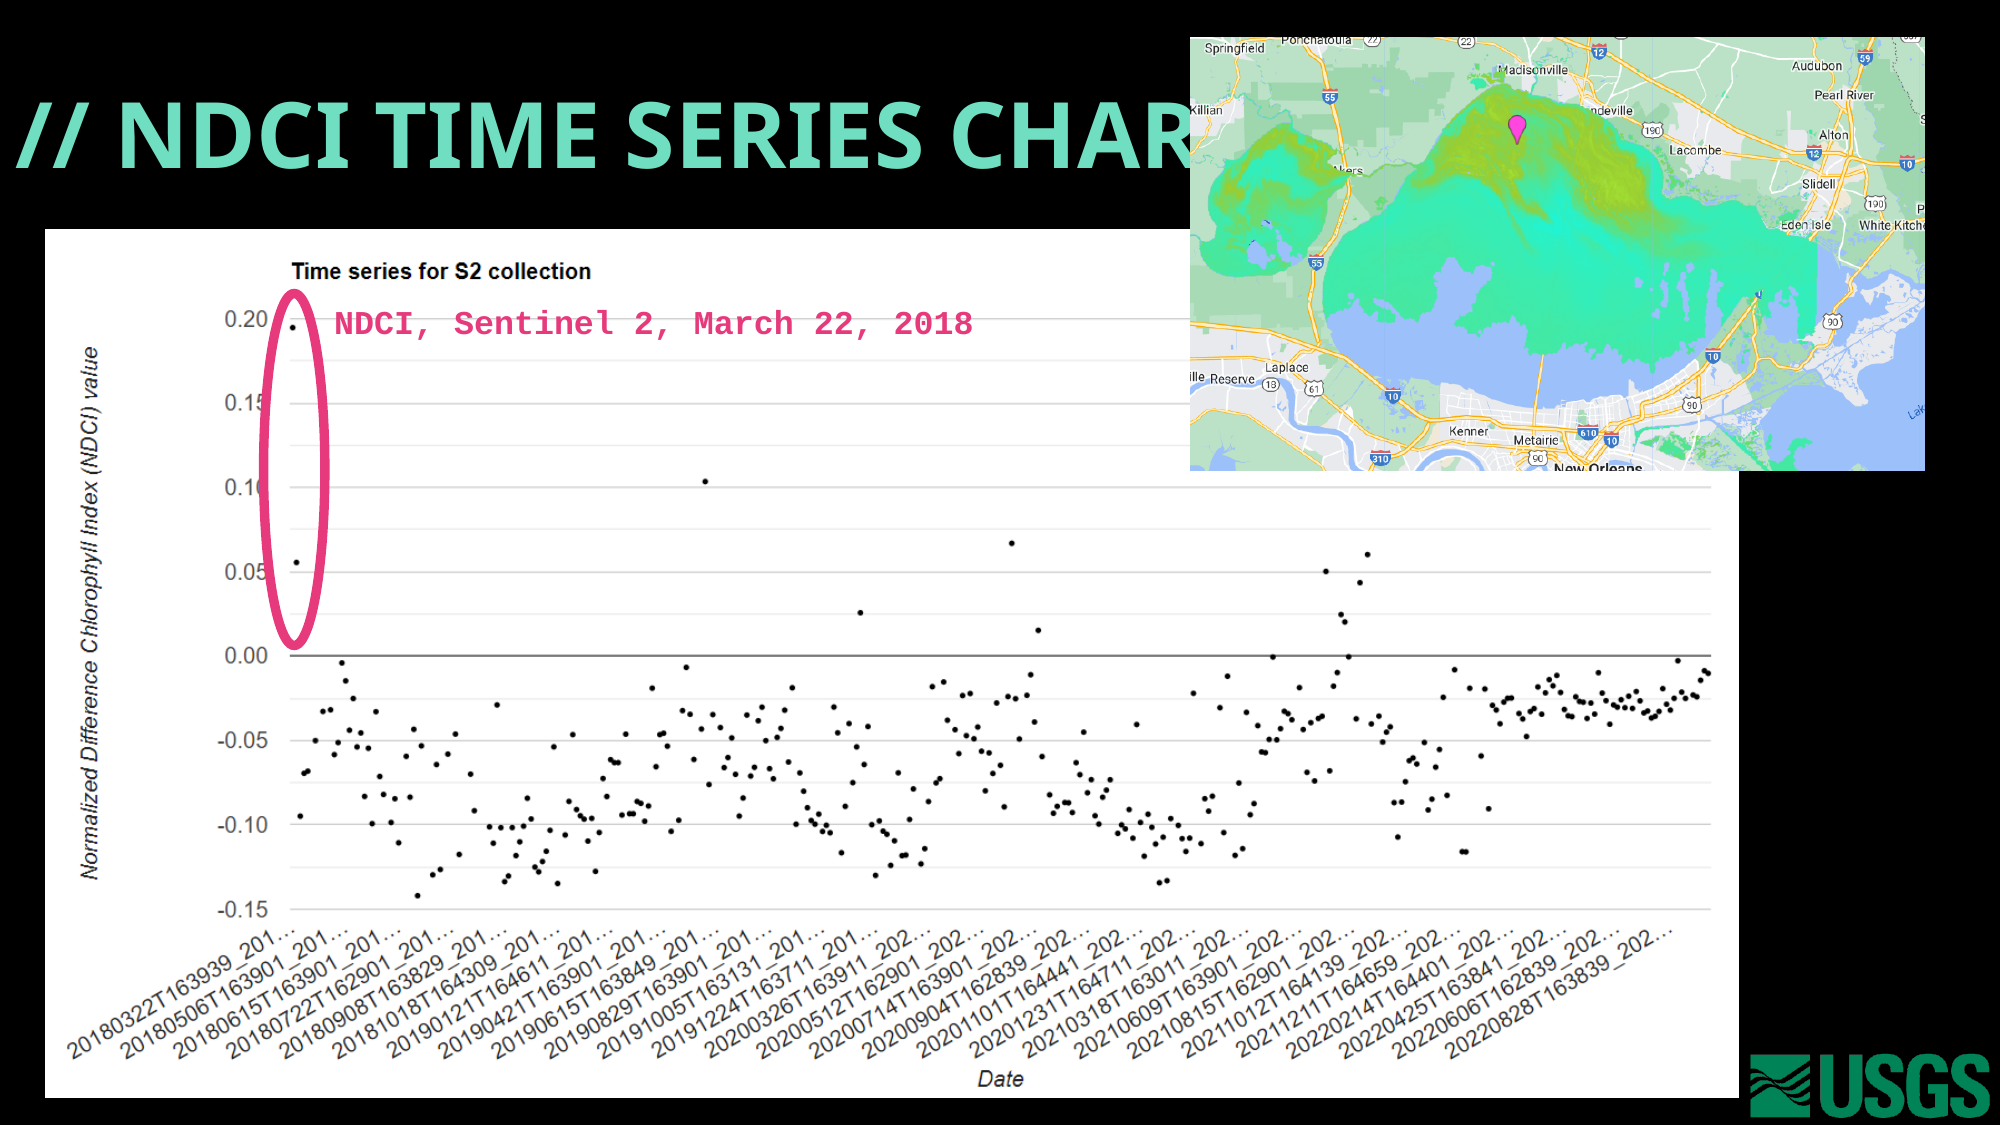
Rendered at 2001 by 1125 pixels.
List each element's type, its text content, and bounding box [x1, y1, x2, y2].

picture [45, 37, 1925, 1098]
picture [1750, 1053, 1990, 1121]
title // NDCI TIME SERIES CHART [0, 0, 1863, 278]
